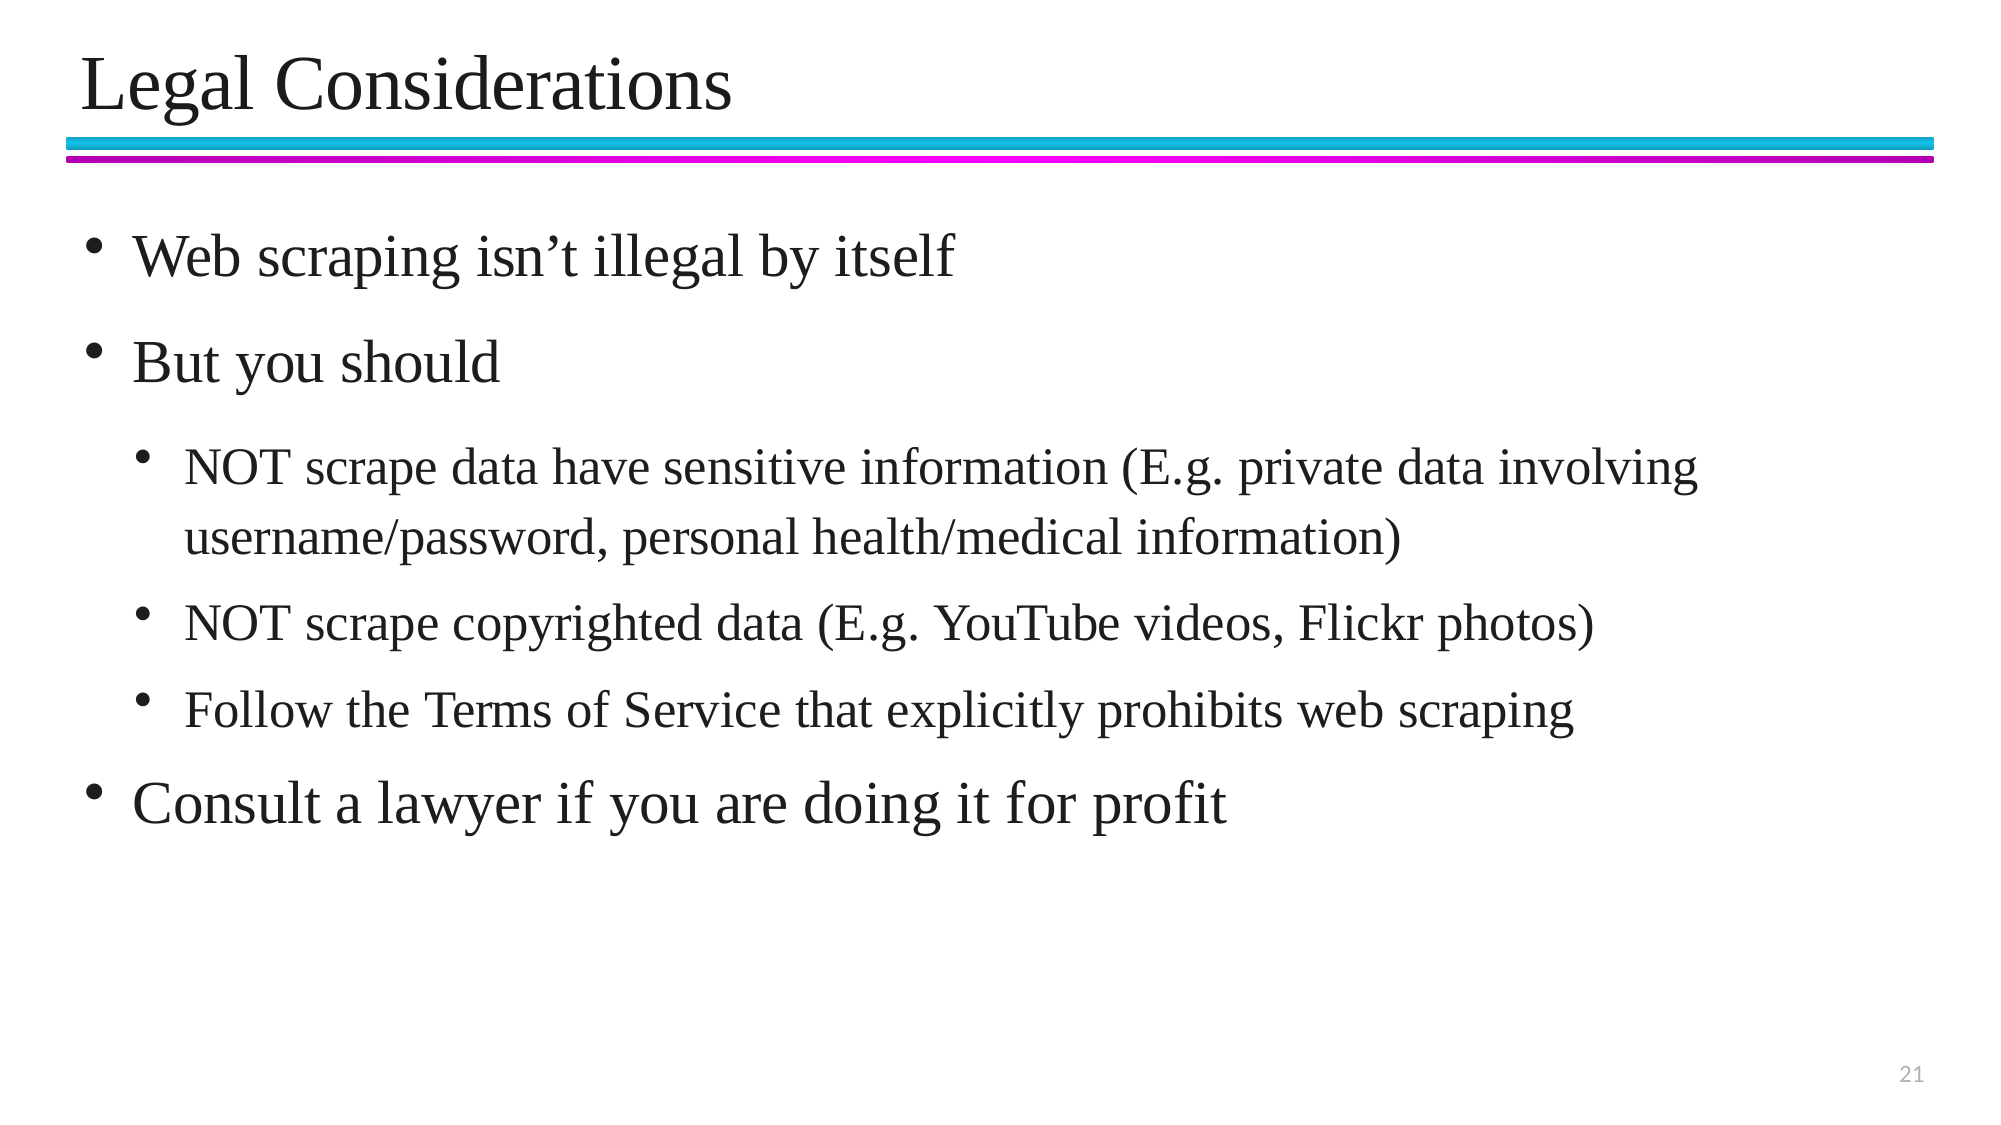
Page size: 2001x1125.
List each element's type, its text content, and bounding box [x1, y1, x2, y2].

text_box Web scraping isn’t illegal by itself But you should NOT scrape data have sensitive information (E.g. private data involving username/password, personal health/medical information) NOT scrape copyrighted data (E.g. YouTube videos, Flickr photos) Follow the Terms of Service that explicitly prohibits web scraping Consult a lawyer if you are doing it for profit [81, 180, 1934, 836]
slide_number 21 [1474, 1042, 1925, 1103]
title Legal Considerations [77, 0, 812, 172]
